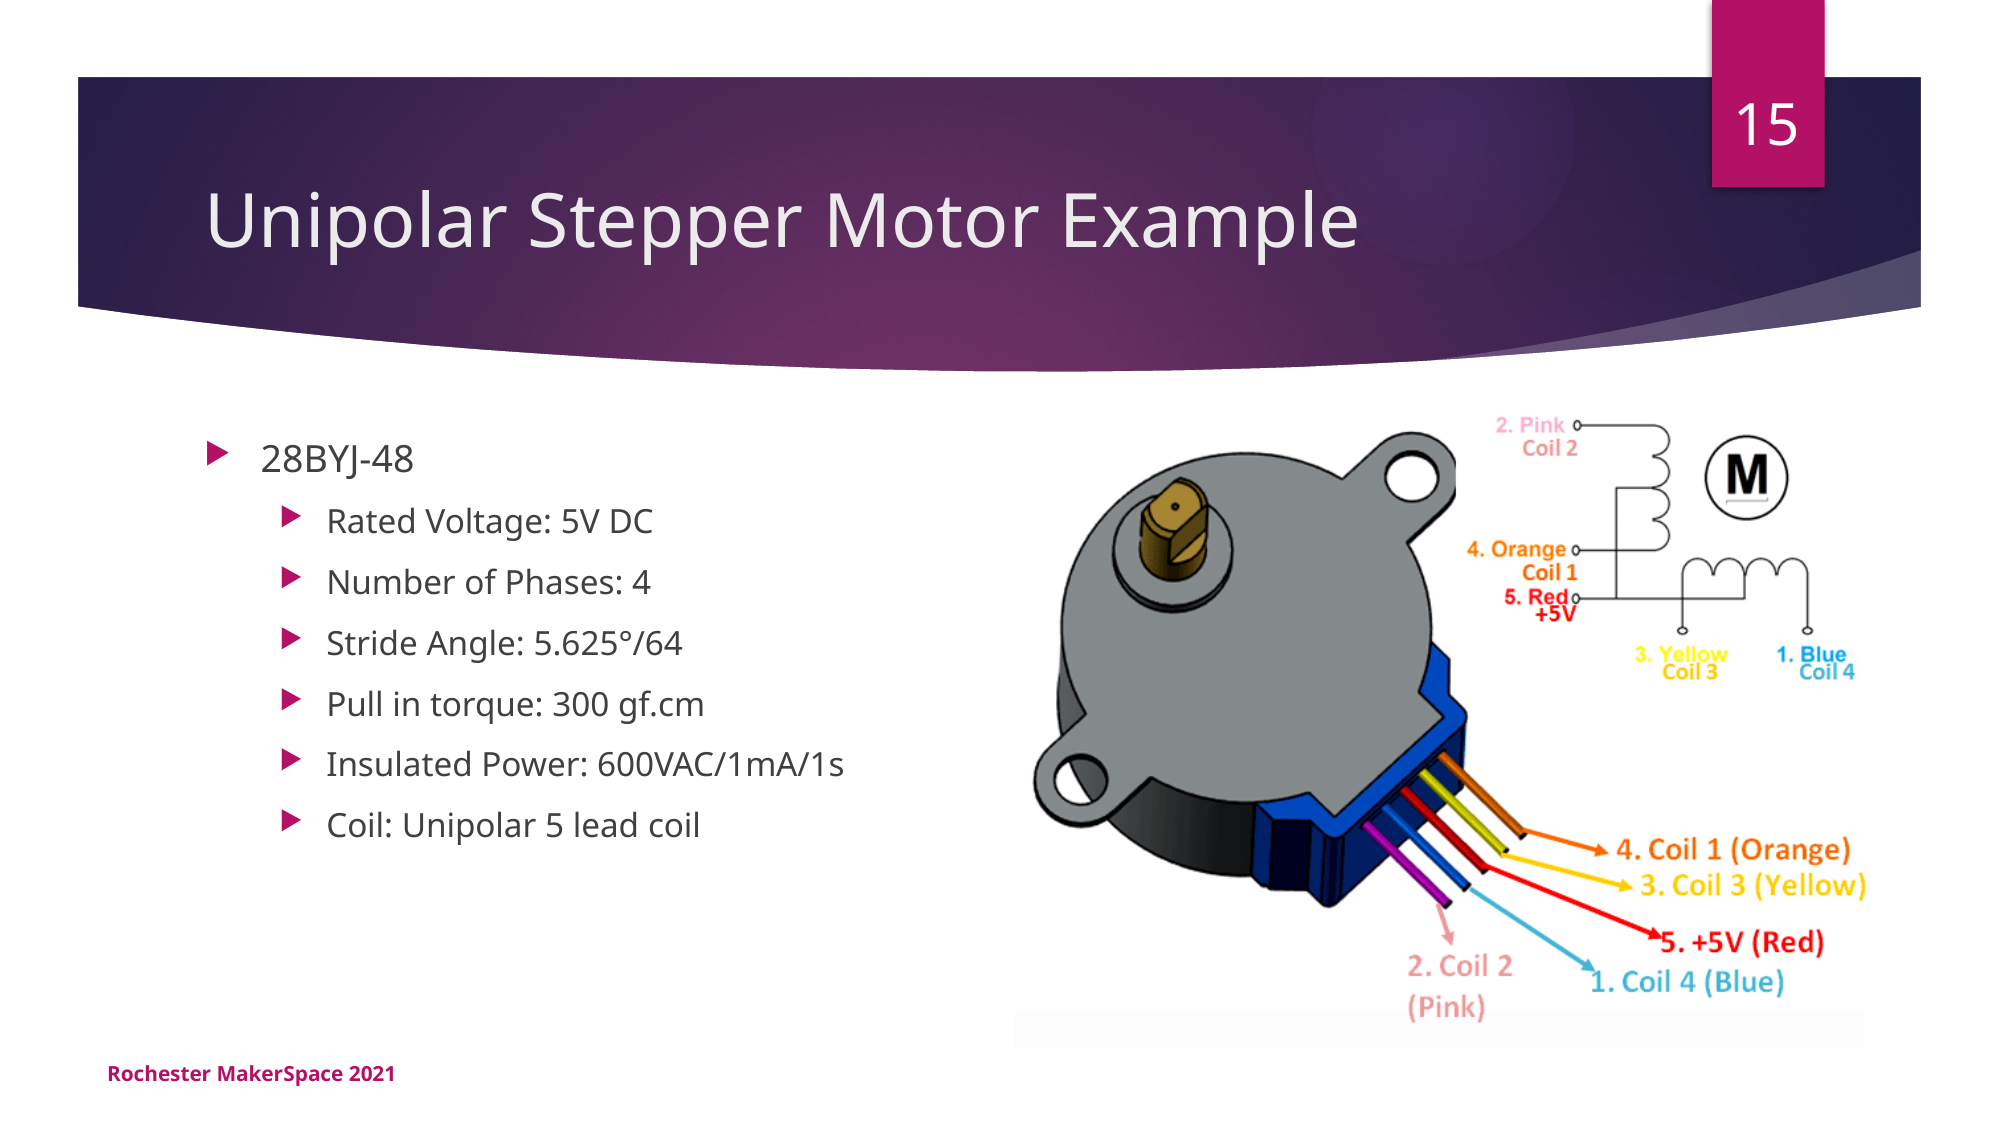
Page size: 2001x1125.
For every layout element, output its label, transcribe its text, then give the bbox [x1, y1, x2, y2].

slide_number 15 [1698, 48, 1836, 175]
list 28BYJ-48 Rated Voltage: 5V DC Number of Phases: 4 Stride Angle: 5.625°/64 Pull in torque: 300 gf.cm Insulated Power: 600VAC/1mA/1s Coil: Unipolar 5 lead coil [189, 427, 938, 988]
picture [1014, 398, 1870, 1049]
footer Rochester MakerSpace 2021 [92, 1048, 726, 1099]
title Unipolar Stepper Motor Example [189, 159, 1627, 276]
